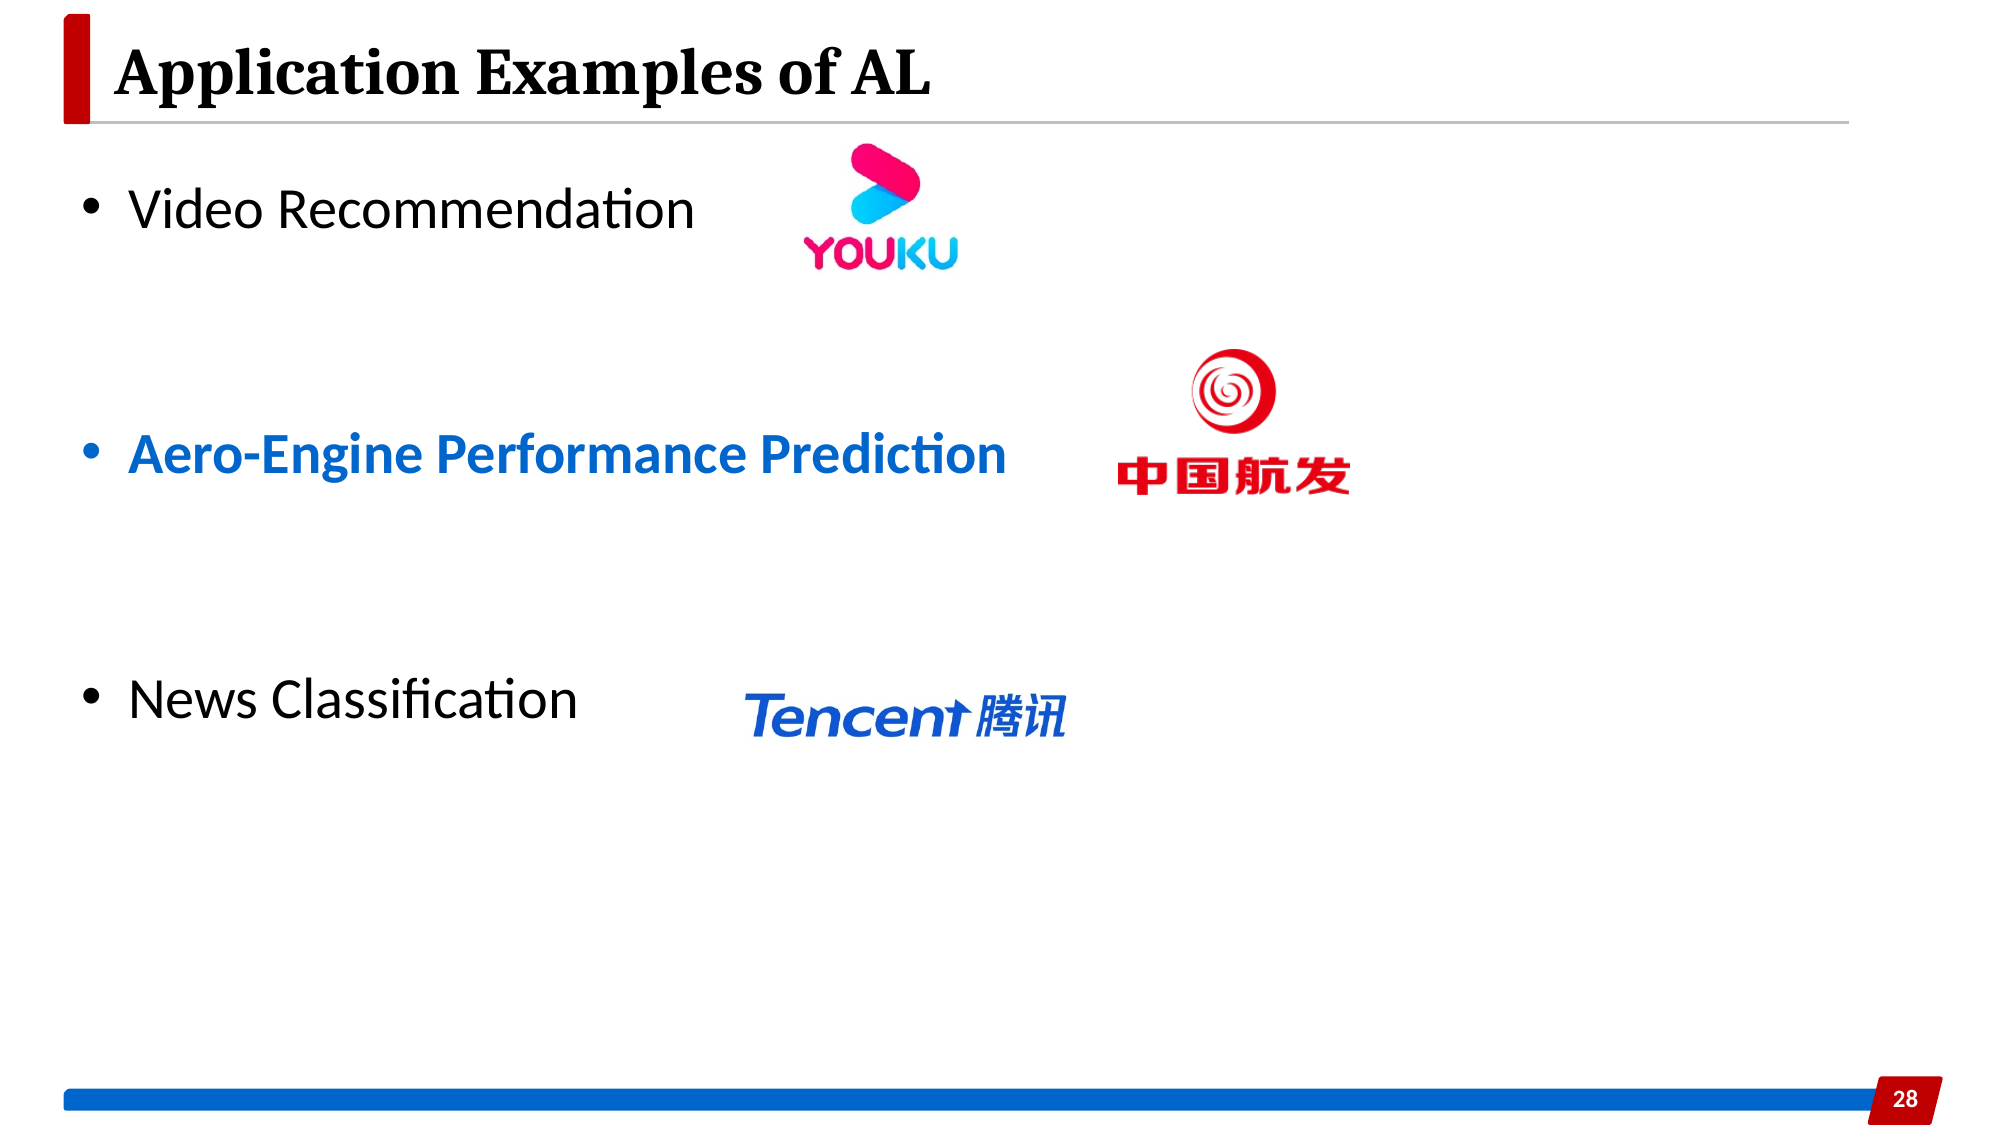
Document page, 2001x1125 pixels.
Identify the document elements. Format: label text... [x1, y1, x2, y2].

slide_number 28 [1820, 1075, 1991, 1125]
title Application Examples of AL [99, 34, 1900, 102]
picture [1117, 349, 1350, 496]
picture [775, 128, 983, 287]
list Video Recommendation Aero-Engine Performance Prediction News Classification [65, 163, 1934, 1059]
picture [728, 644, 1082, 793]
